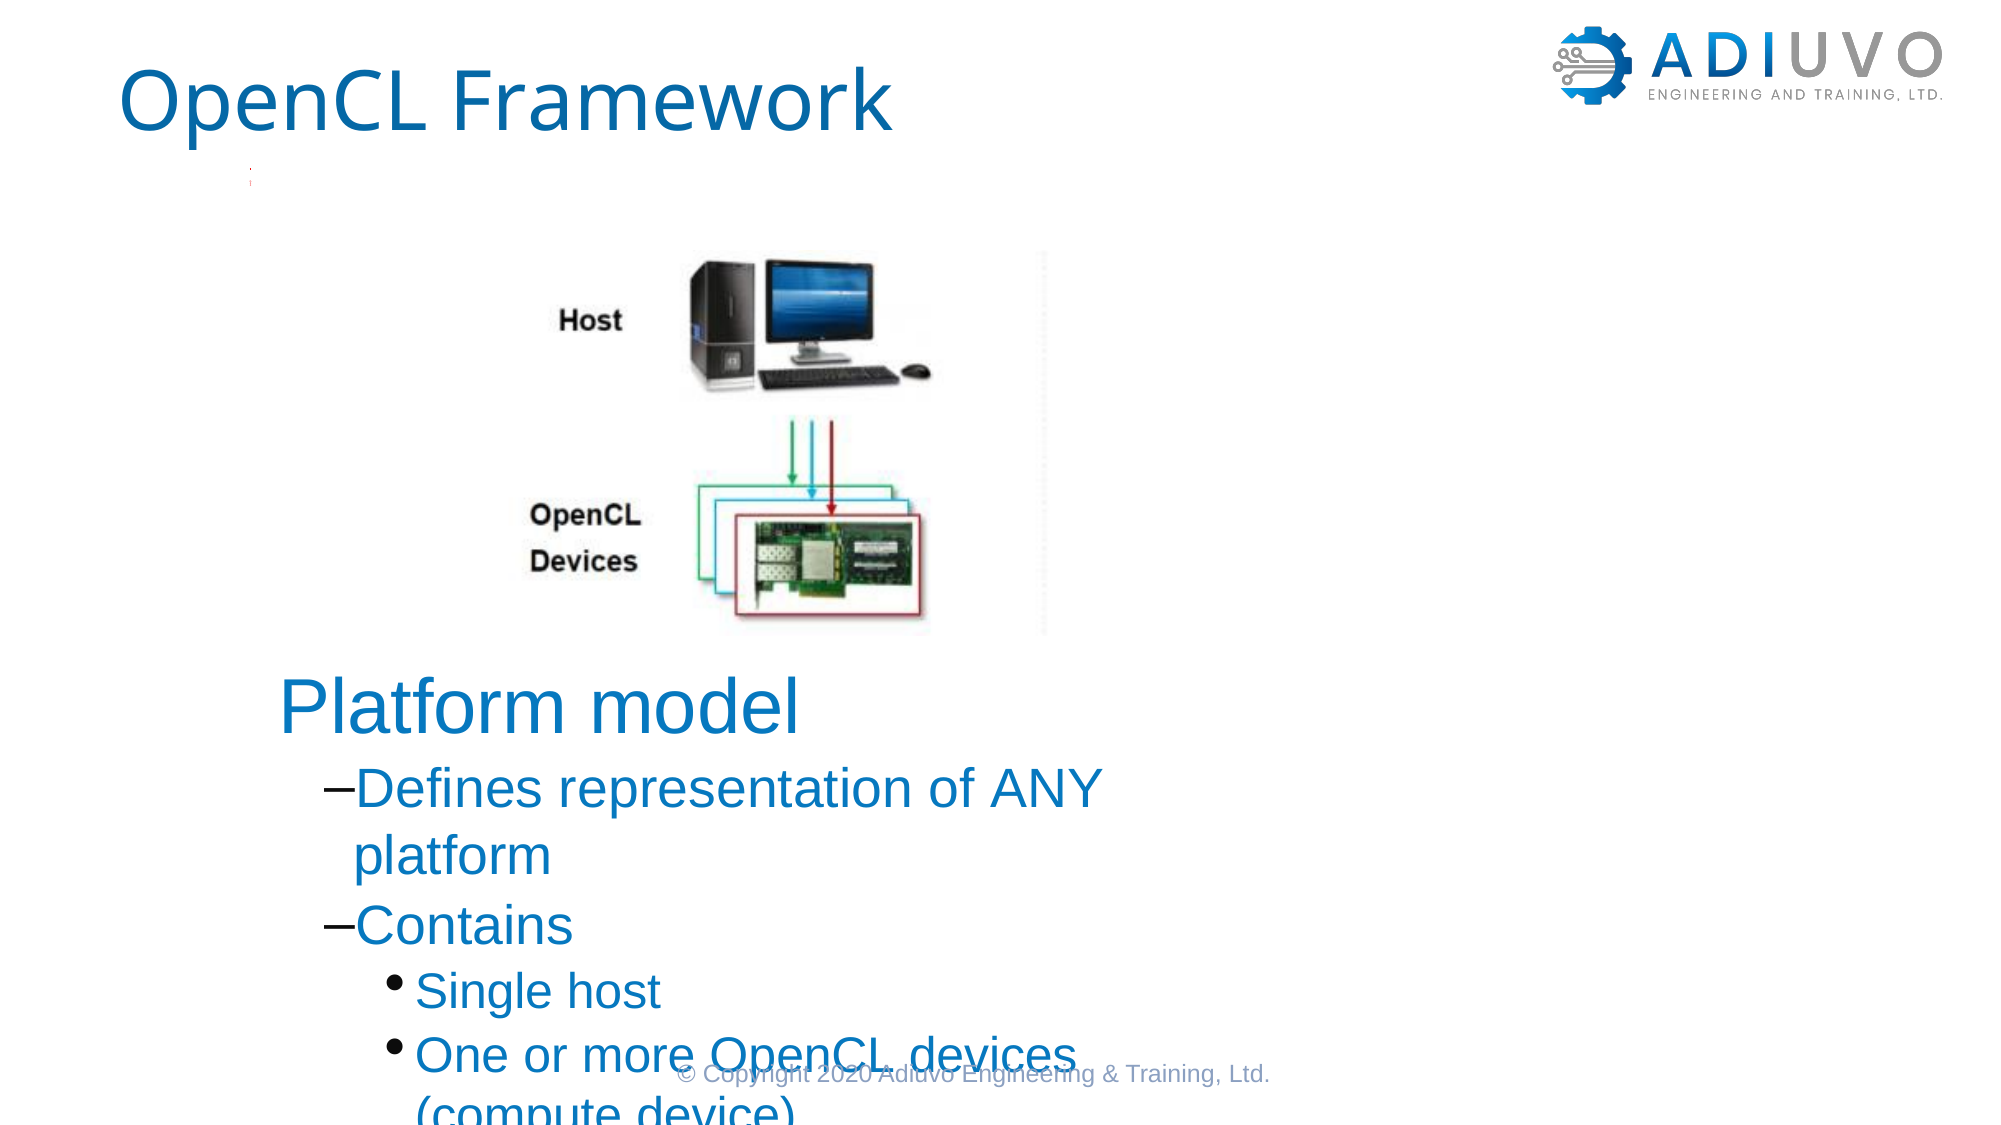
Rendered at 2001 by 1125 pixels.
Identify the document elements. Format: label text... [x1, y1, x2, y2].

text_box [351, 250, 1835, 636]
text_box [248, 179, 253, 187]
text_box Platform model Defines representation of ANY platform Contains Single host One or more OpenCL devices (compute device) [278, 655, 1581, 1125]
picture [1549, 15, 1949, 119]
title OpenCL Framework [115, 46, 1922, 235]
footer © Copyright 2020 Adiuvo Engineering & Training, Ltd. [662, 1042, 1338, 1103]
